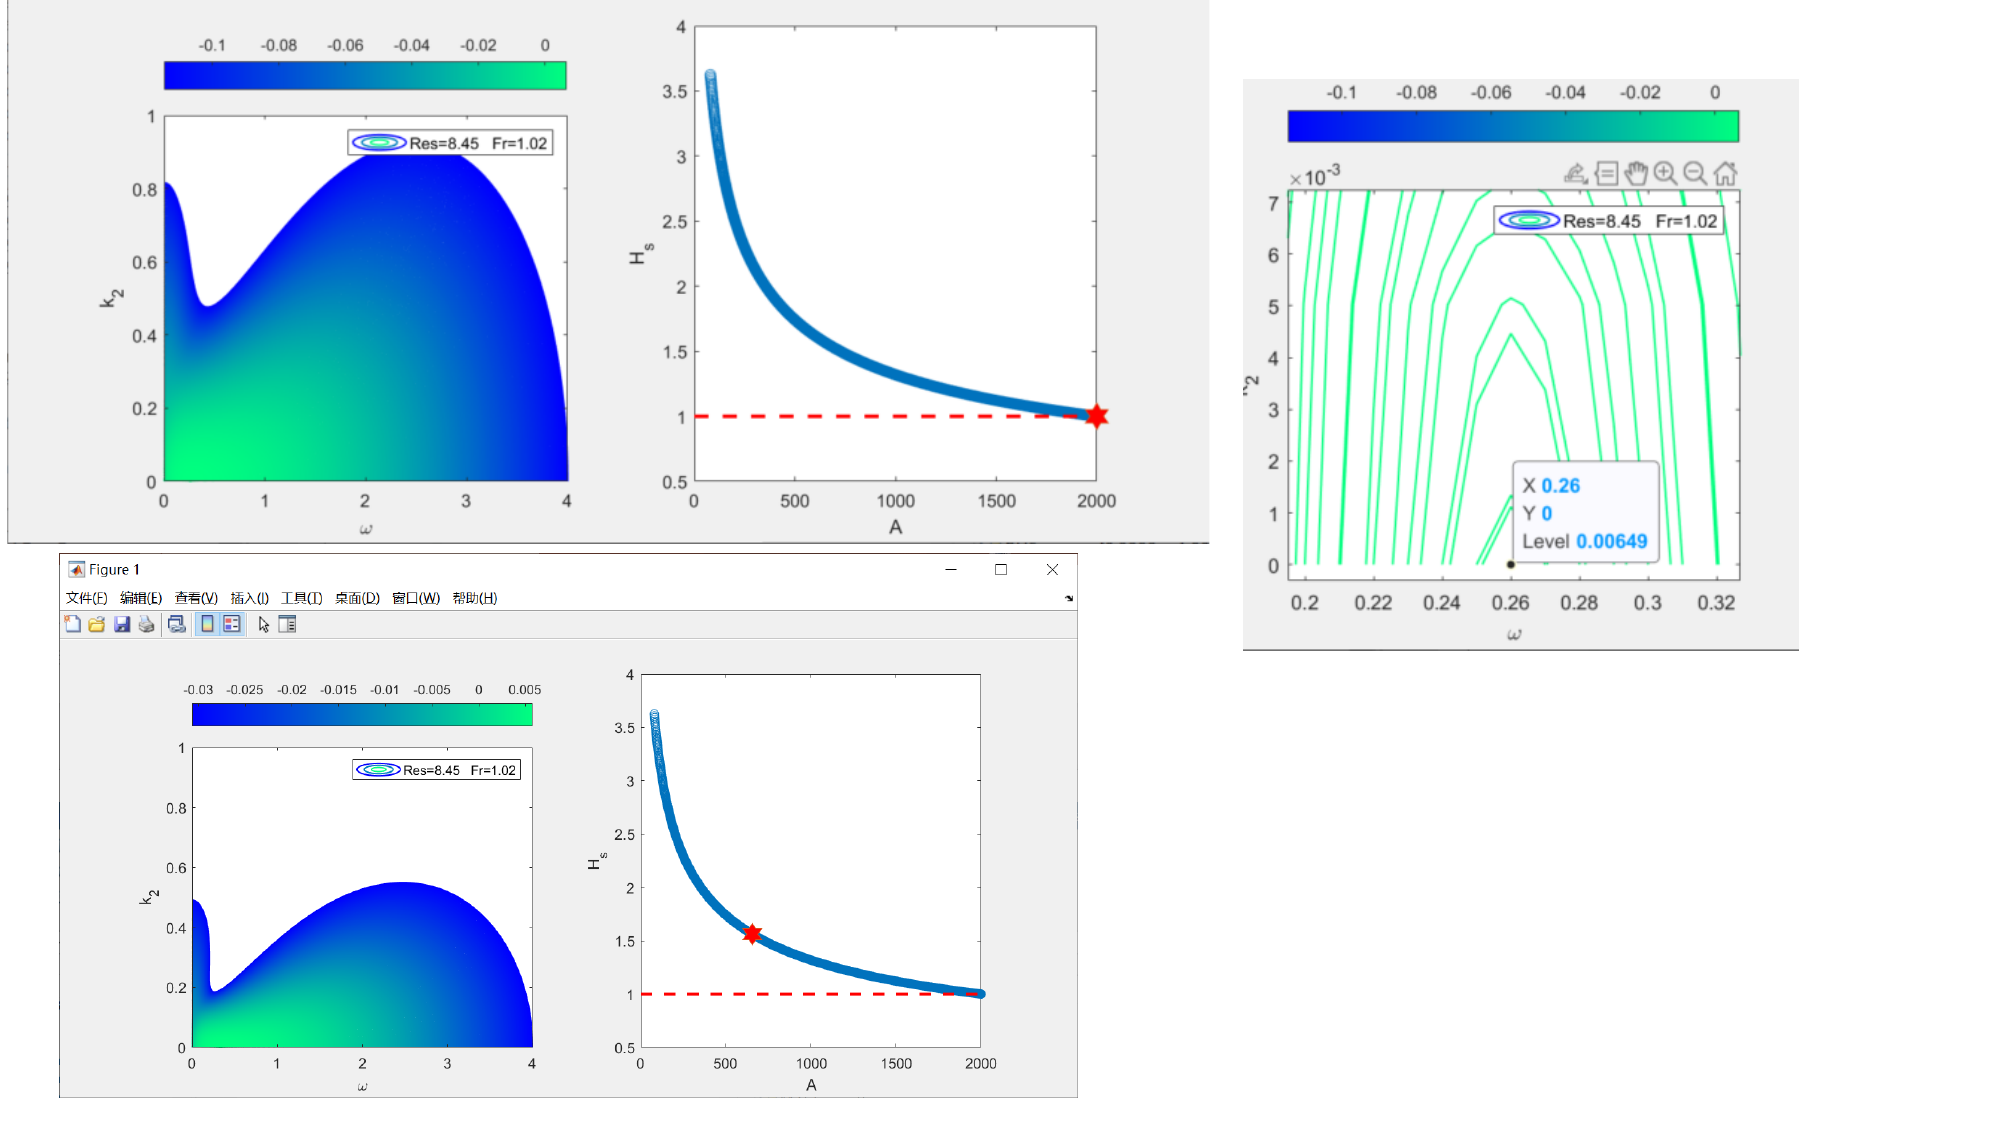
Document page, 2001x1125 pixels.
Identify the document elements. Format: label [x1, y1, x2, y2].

picture [7, 0, 1210, 544]
picture [59, 553, 1078, 1098]
picture [1243, 79, 1799, 651]
